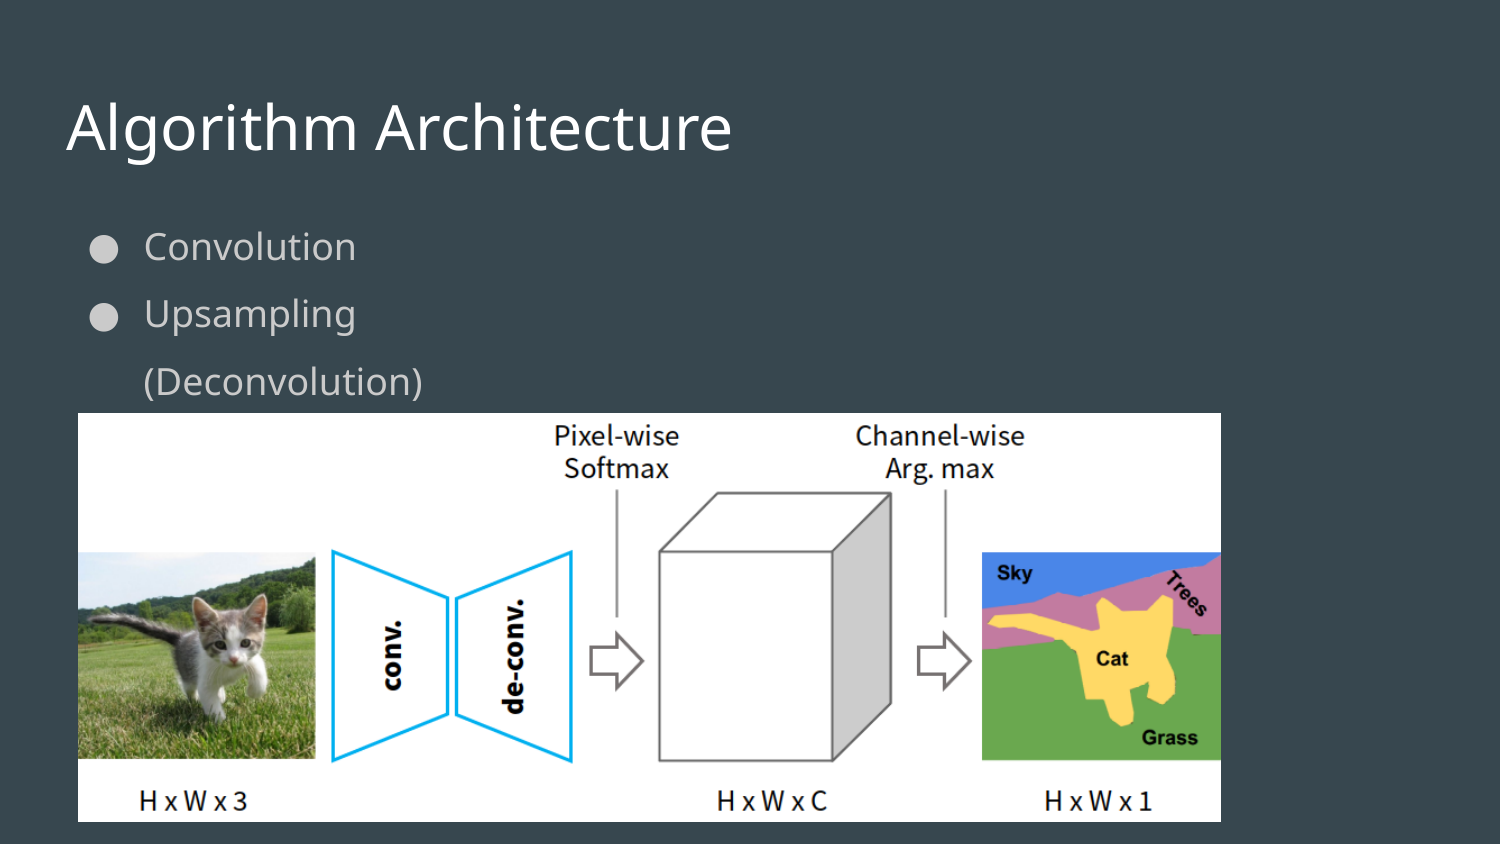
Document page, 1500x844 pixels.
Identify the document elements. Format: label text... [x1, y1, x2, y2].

picture [77, 413, 1221, 823]
list Convolution Upsampling (Deconvolution) Skip layers [53, 185, 659, 431]
title Algorithm Architecture [51, 72, 1449, 167]
